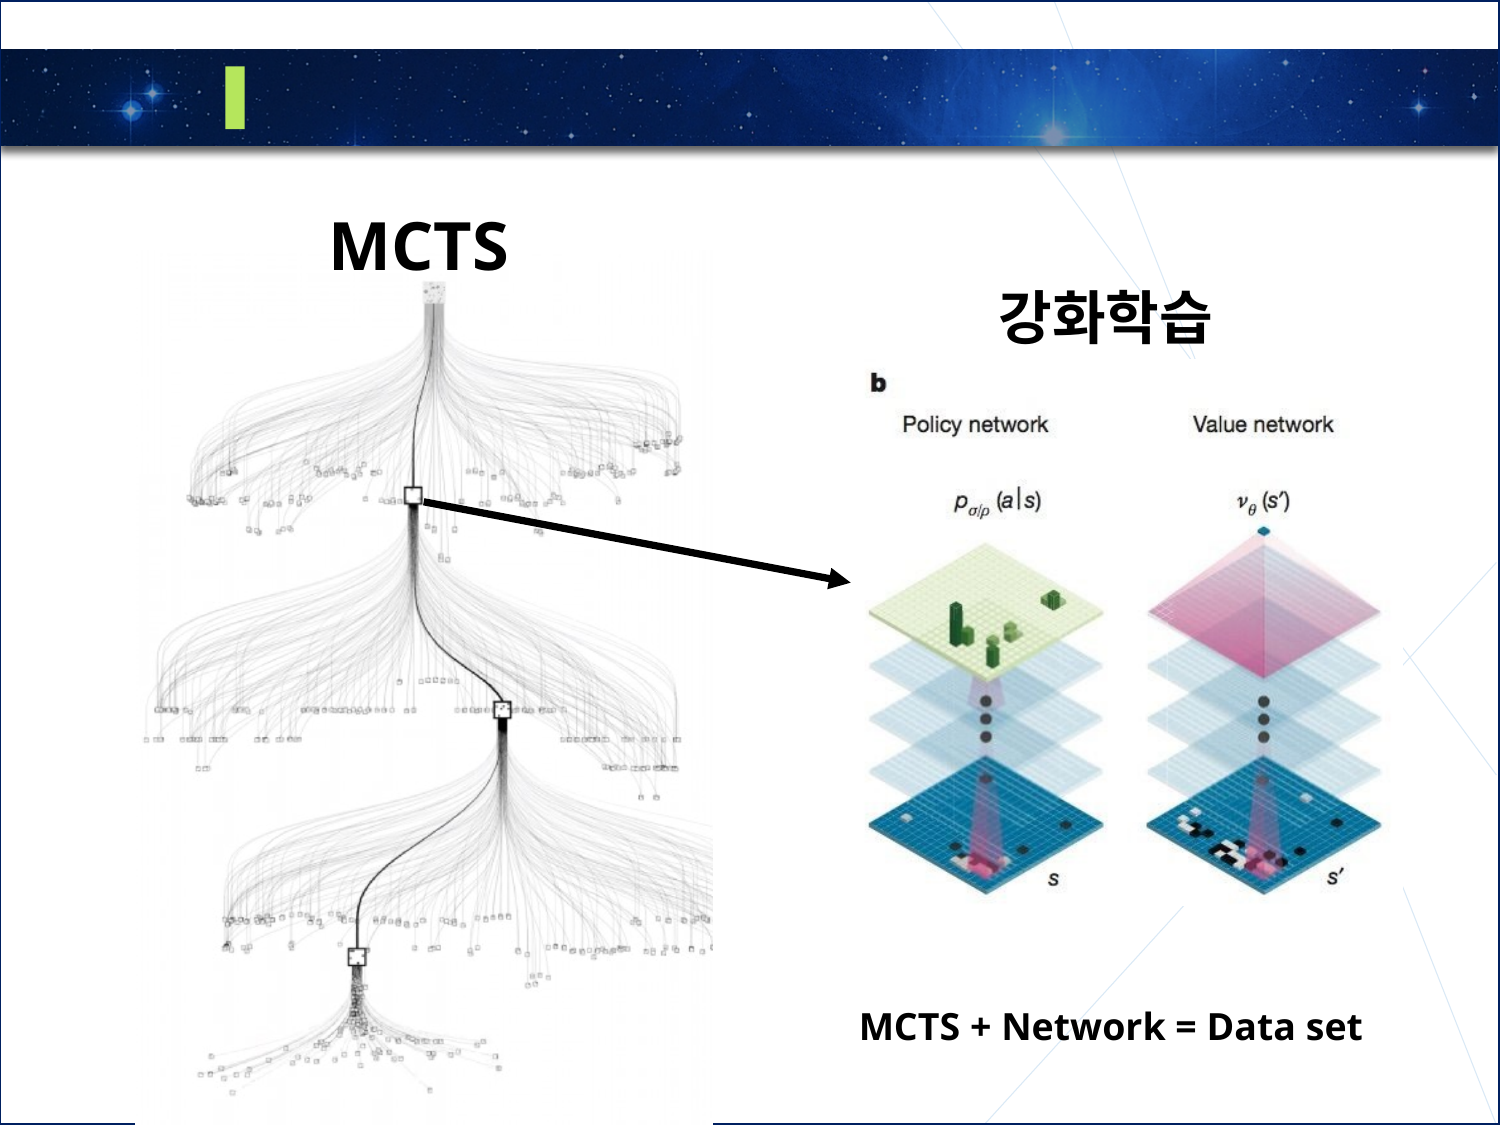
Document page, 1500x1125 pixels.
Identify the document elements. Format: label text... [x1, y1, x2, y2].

text_box 강화학습 [829, 238, 1403, 359]
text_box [74, 49, 897, 146]
text_box MCTS [137, 156, 710, 292]
picture [897, 49, 1498, 146]
picture [1, 49, 74, 146]
picture [0, 251, 1403, 1125]
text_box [423, 501, 851, 583]
text_box MCTS + Network = Data set [829, 972, 1403, 1055]
